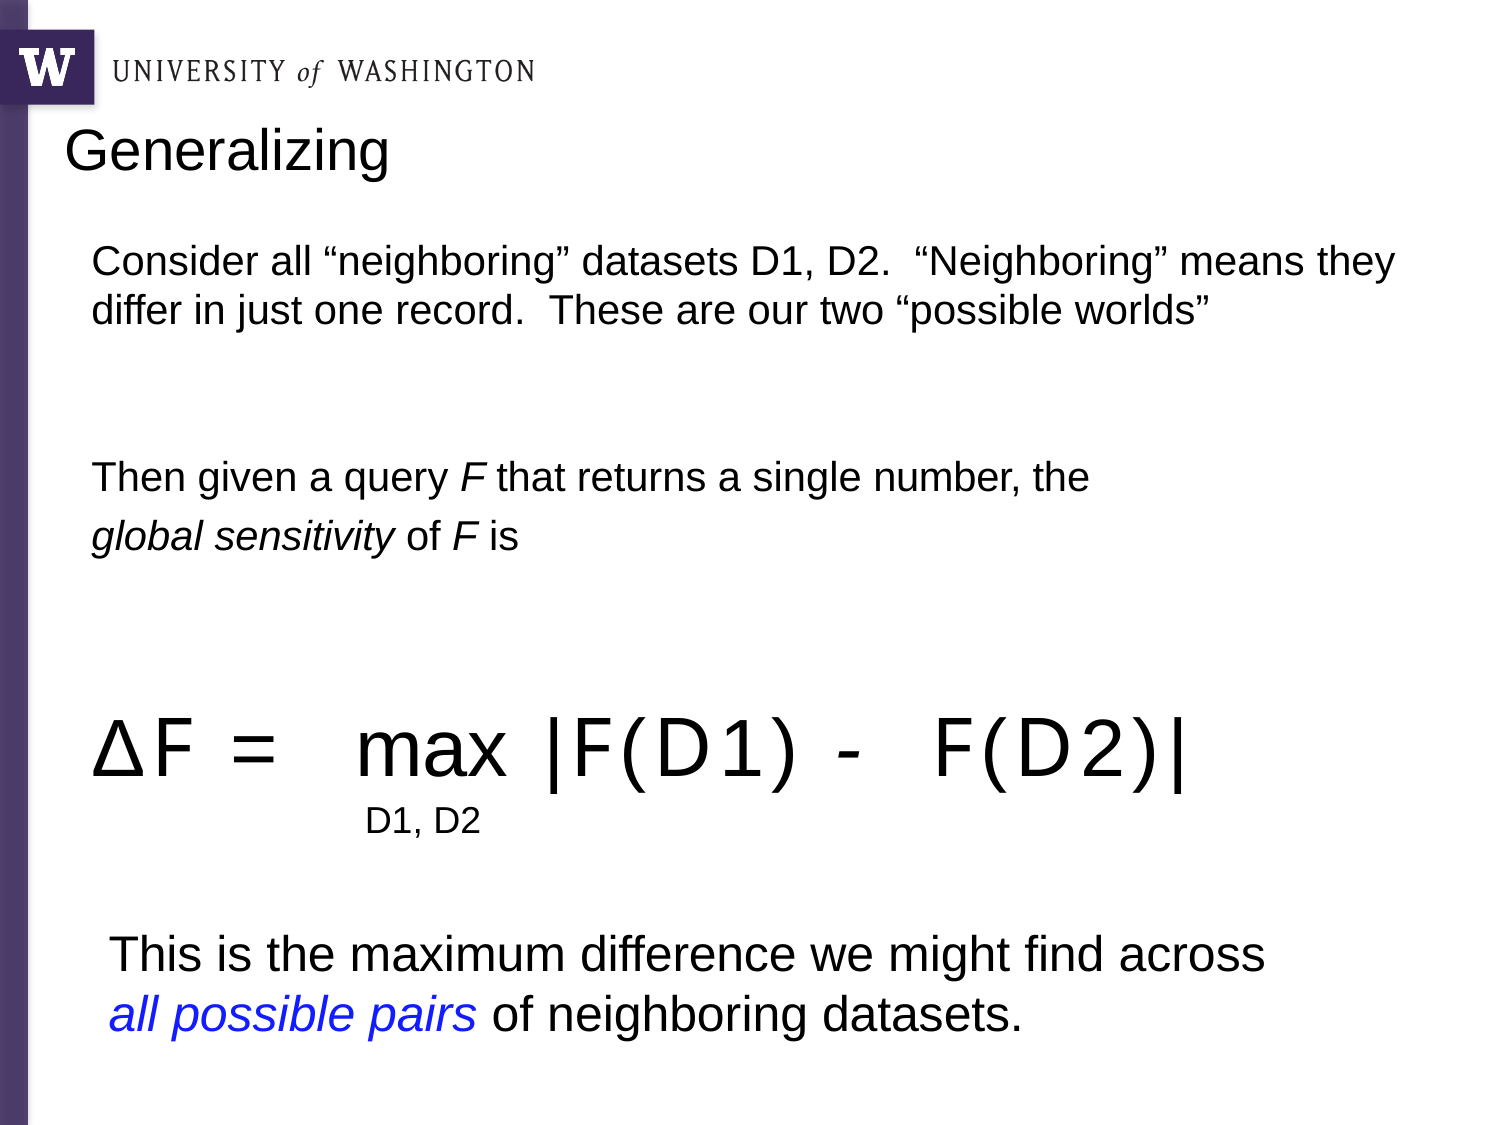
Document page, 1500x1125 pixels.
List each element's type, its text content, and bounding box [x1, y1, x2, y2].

text_box D1, D2 [349, 788, 513, 848]
text_box This is the maximum difference we might find across all possible pairs of neighboring datasets. [106, 919, 1272, 1042]
picture [19, 48, 75, 86]
text_box Consider all “neighboring” datasets D1, D2. “Neighboring” means they differ in just one record. These are our two “possible worlds” Then given a query F that returns a single number, the global sensitivity of F is [89, 231, 1400, 560]
text_box ΔF = max |F(D1) - F(D2)| [89, 692, 1300, 793]
title Generalizing [62, 50, 395, 241]
picture [395, 59, 534, 88]
